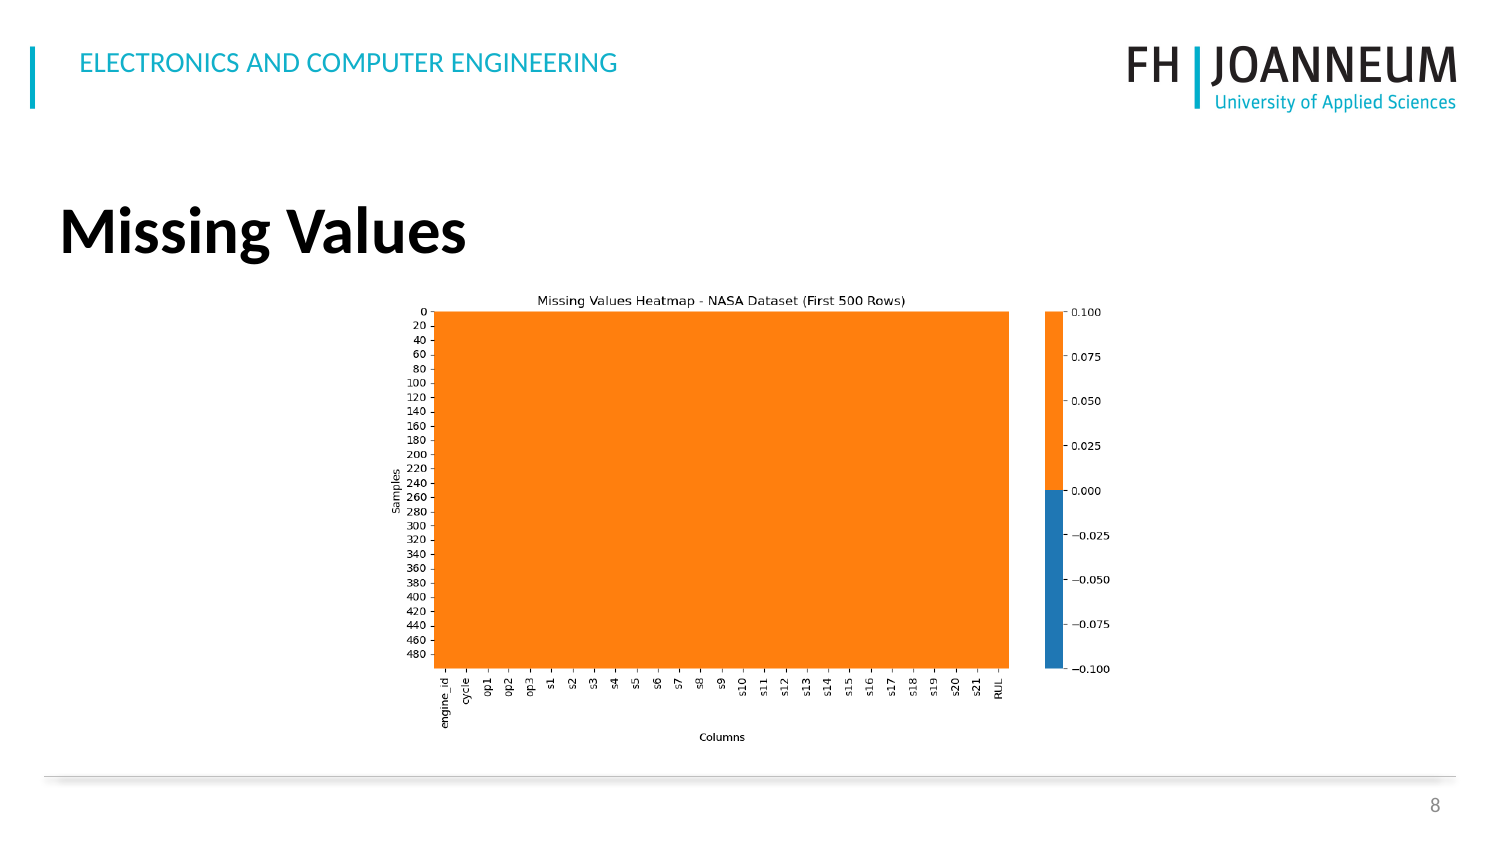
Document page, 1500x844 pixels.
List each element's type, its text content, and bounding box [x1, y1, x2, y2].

slide_number 8 [1105, 782, 1456, 827]
picture [0, 16, 1500, 124]
title Missing Values [44, 134, 1456, 275]
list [383, 287, 1117, 750]
